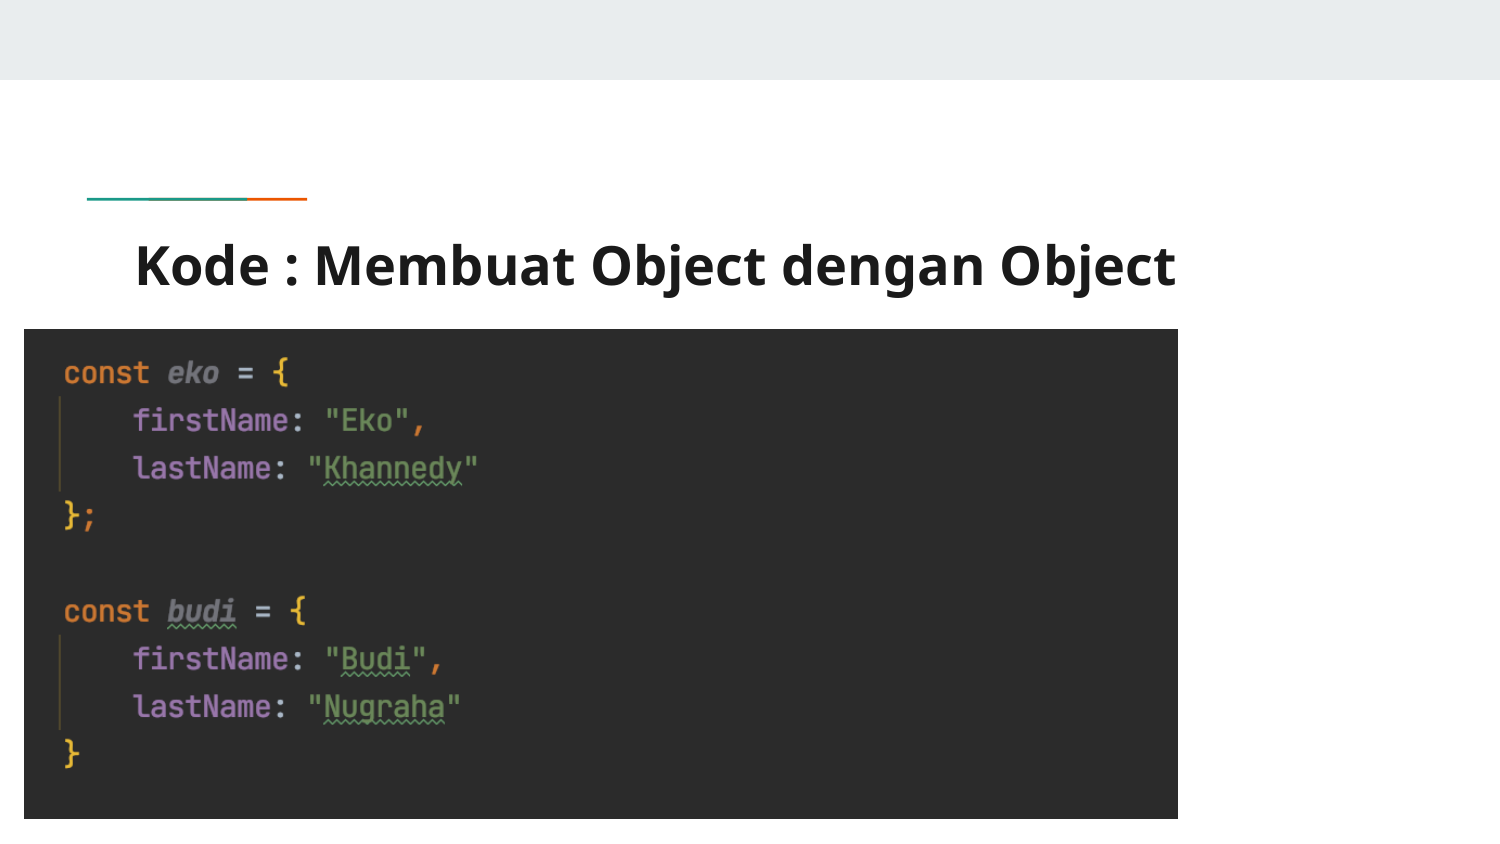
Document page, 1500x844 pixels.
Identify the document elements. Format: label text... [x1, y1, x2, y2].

picture [24, 328, 1178, 819]
title Kode : Membuat Object dengan Object [119, 216, 1381, 305]
